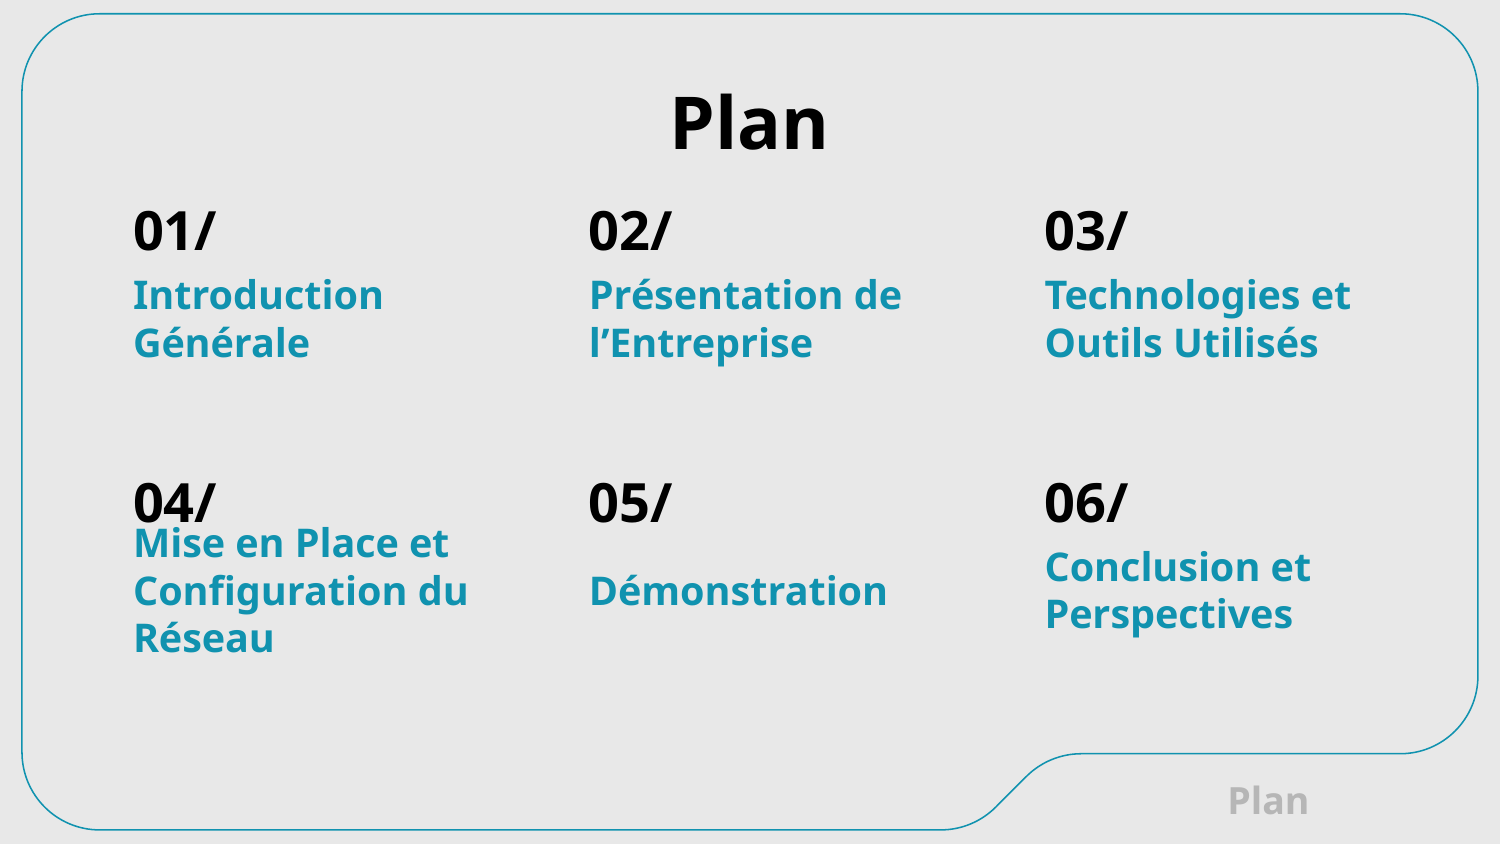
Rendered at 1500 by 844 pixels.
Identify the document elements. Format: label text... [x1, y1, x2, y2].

title Démonstration [573, 546, 965, 633]
title 06/ [1029, 471, 1199, 531]
title 05/ [573, 471, 743, 531]
title Technologies et Outils Utilisés [1029, 274, 1434, 362]
title Présentation de l’Entreprise [573, 274, 942, 362]
title Mise en Place et Configuration du Réseau [118, 546, 539, 633]
title 01/ [118, 199, 287, 259]
title 04/ [118, 471, 287, 531]
title Introduction Générale [118, 274, 471, 362]
title 02/ [573, 199, 743, 259]
title 03/ [1029, 199, 1199, 259]
text_box Plan [1079, 769, 1458, 830]
title Conclusion et Perspectives [1029, 546, 1382, 633]
title Plan [118, 72, 1382, 167]
